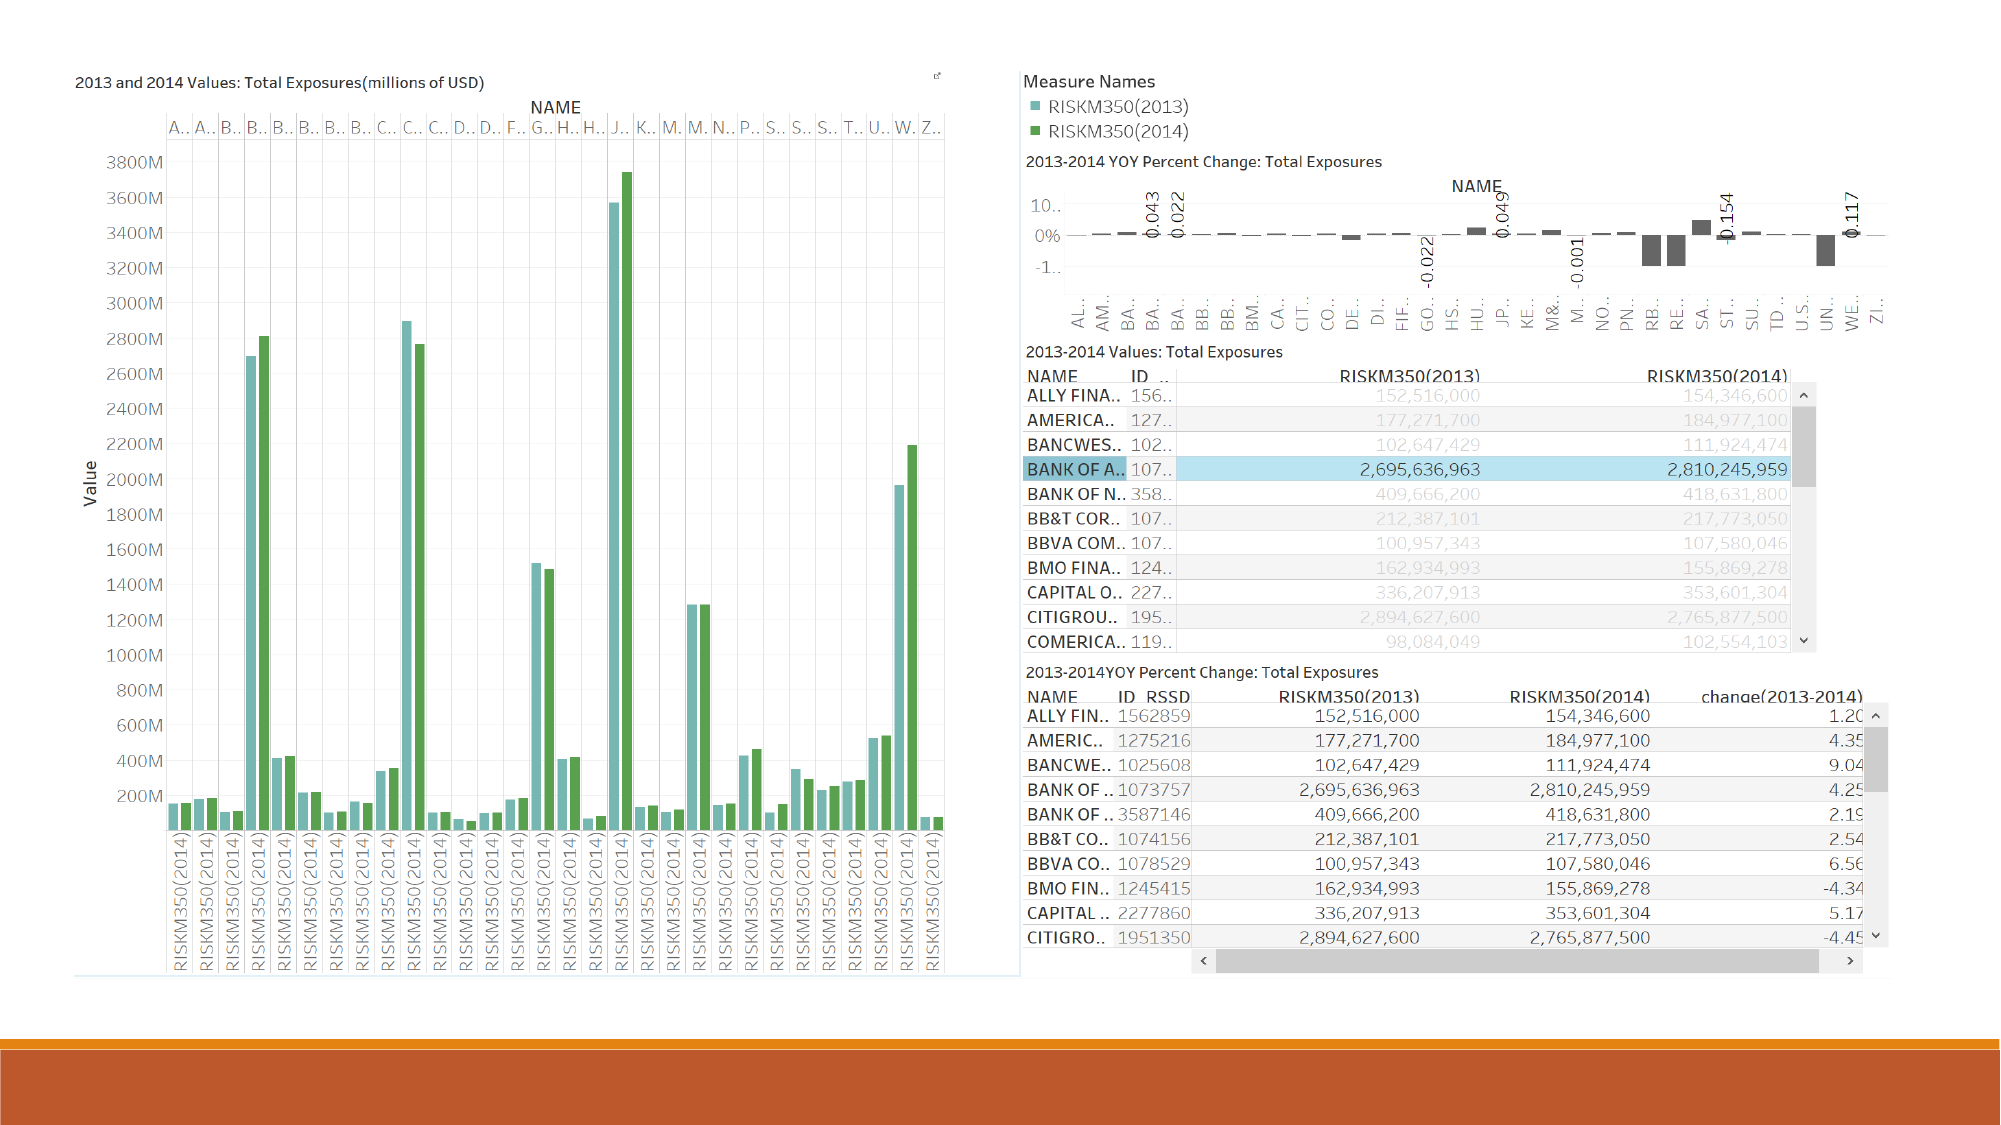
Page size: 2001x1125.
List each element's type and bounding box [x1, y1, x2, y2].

picture [73, 70, 1892, 980]
